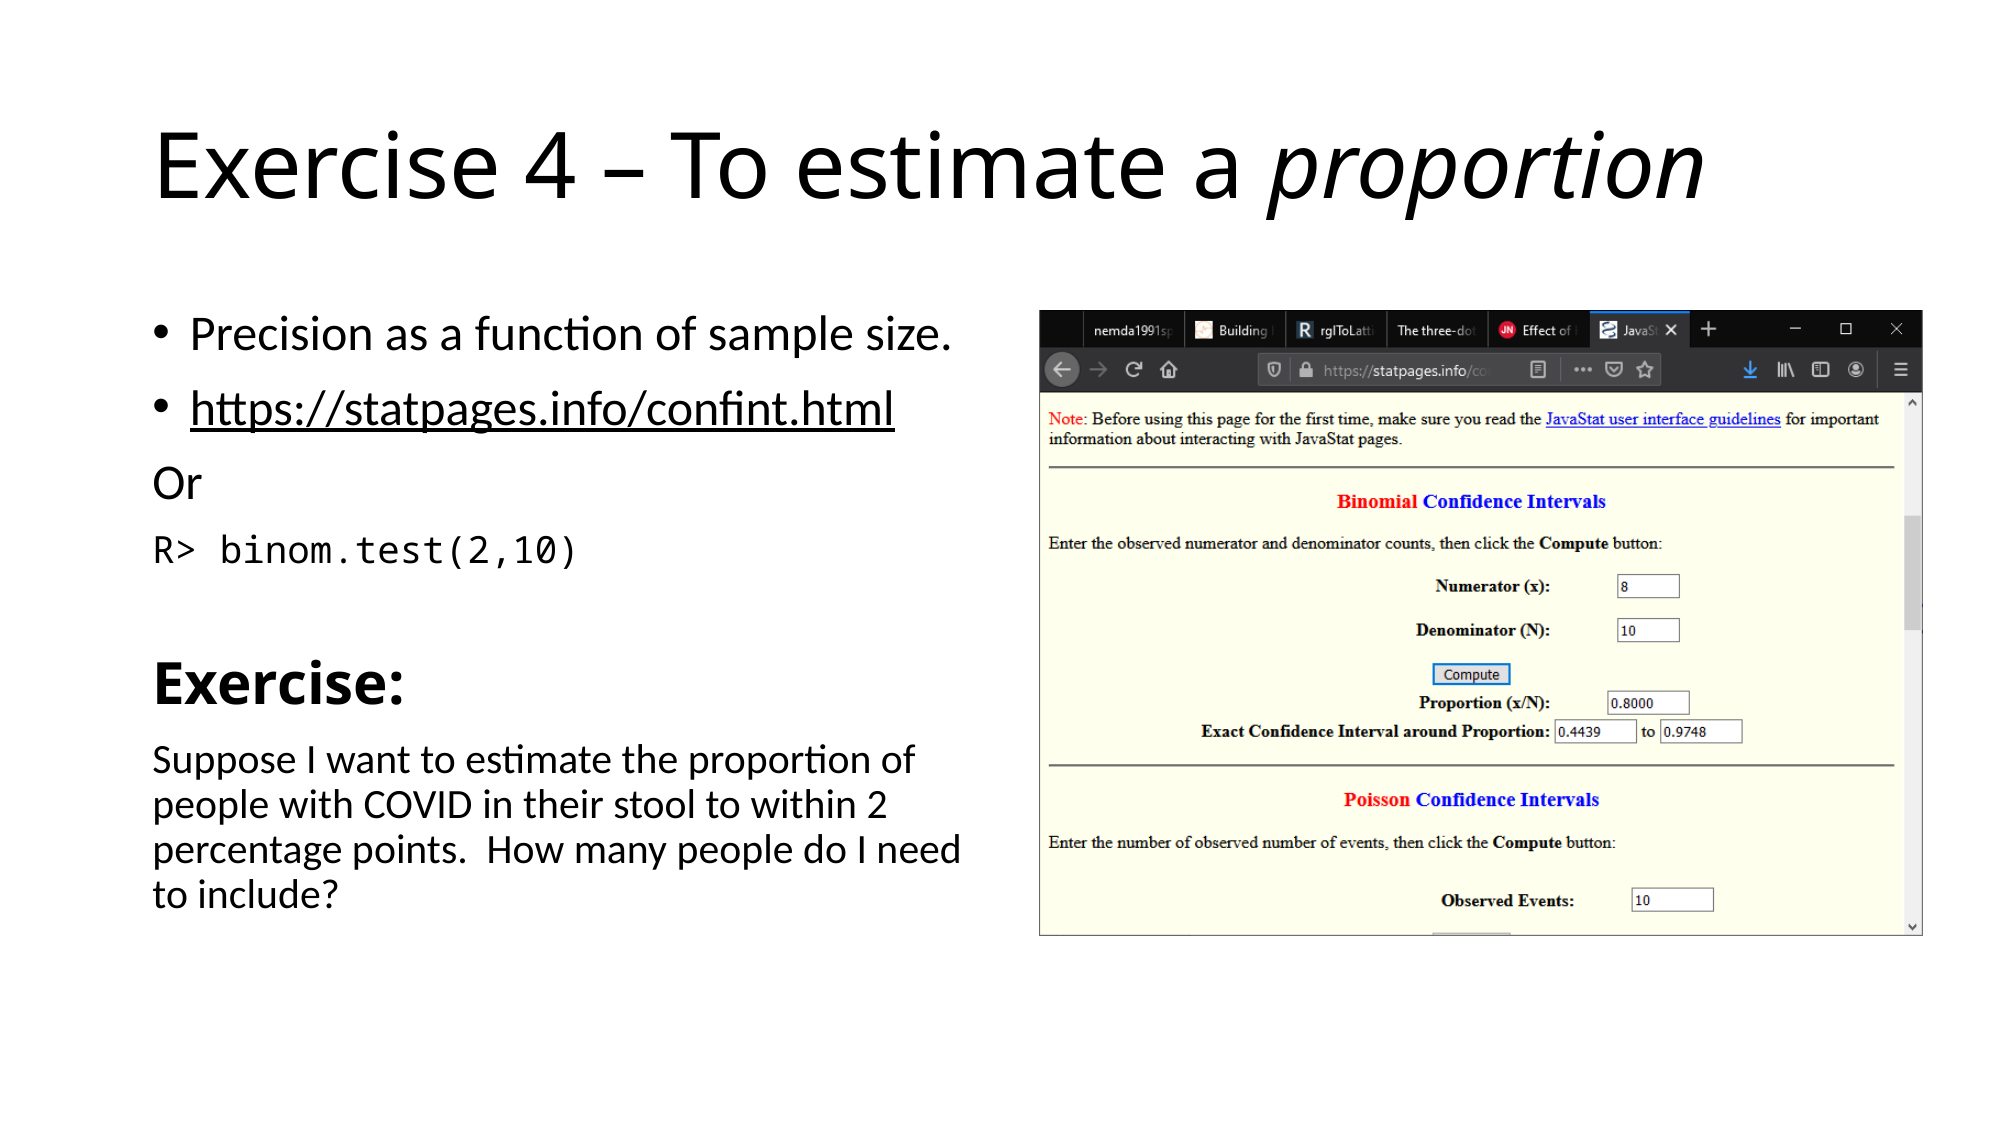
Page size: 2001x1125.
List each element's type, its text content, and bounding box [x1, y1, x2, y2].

list Precision as a function of sample size. https://statpages.info/confint.html Or R> binom.test(2,10) Exercise: Suppose I want to estimate the proportion of people with COVID in their stool to within 2 percentage points. How many people do I need to include? [137, 299, 988, 1014]
title Exercise 4 – To estimate a proportion [137, 59, 1863, 278]
picture [1039, 310, 1923, 936]
